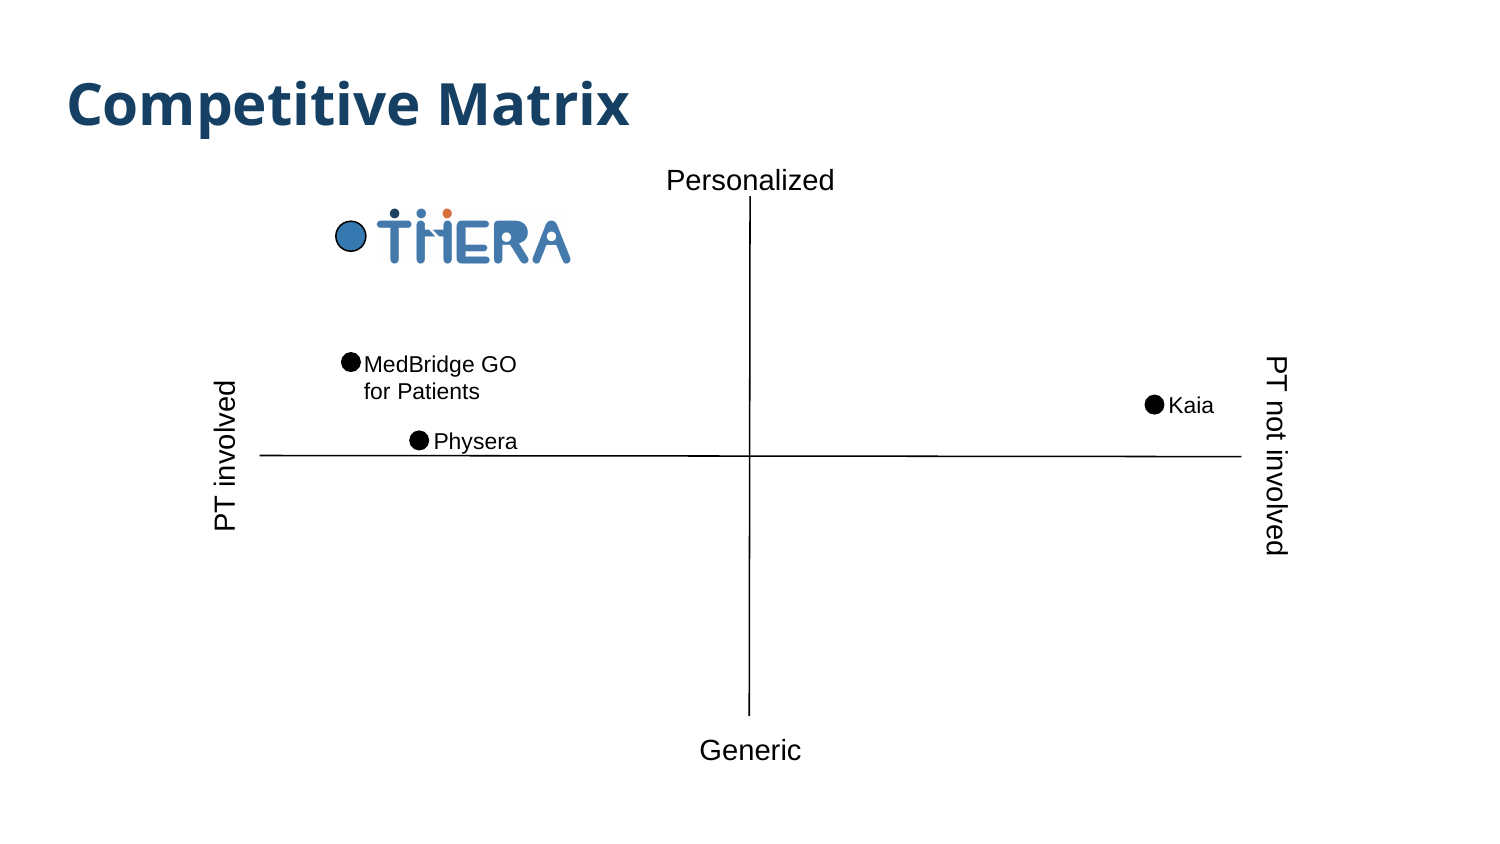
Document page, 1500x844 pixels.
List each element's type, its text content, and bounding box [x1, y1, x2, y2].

text_box PT involved [190, 342, 248, 570]
picture [376, 207, 571, 265]
text_box Personalized [640, 146, 861, 197]
text_box [341, 352, 361, 372]
title Competitive Matrix [51, 52, 1449, 147]
text_box [335, 221, 366, 252]
text_box [1145, 395, 1164, 414]
text_box PT not involved [1253, 329, 1312, 583]
text_box MedBridge GO for Patients [348, 359, 543, 395]
text_box Kaia [1153, 387, 1242, 422]
text_box Physera [418, 423, 553, 453]
text_box [409, 431, 429, 450]
text_box Generic [640, 716, 861, 767]
